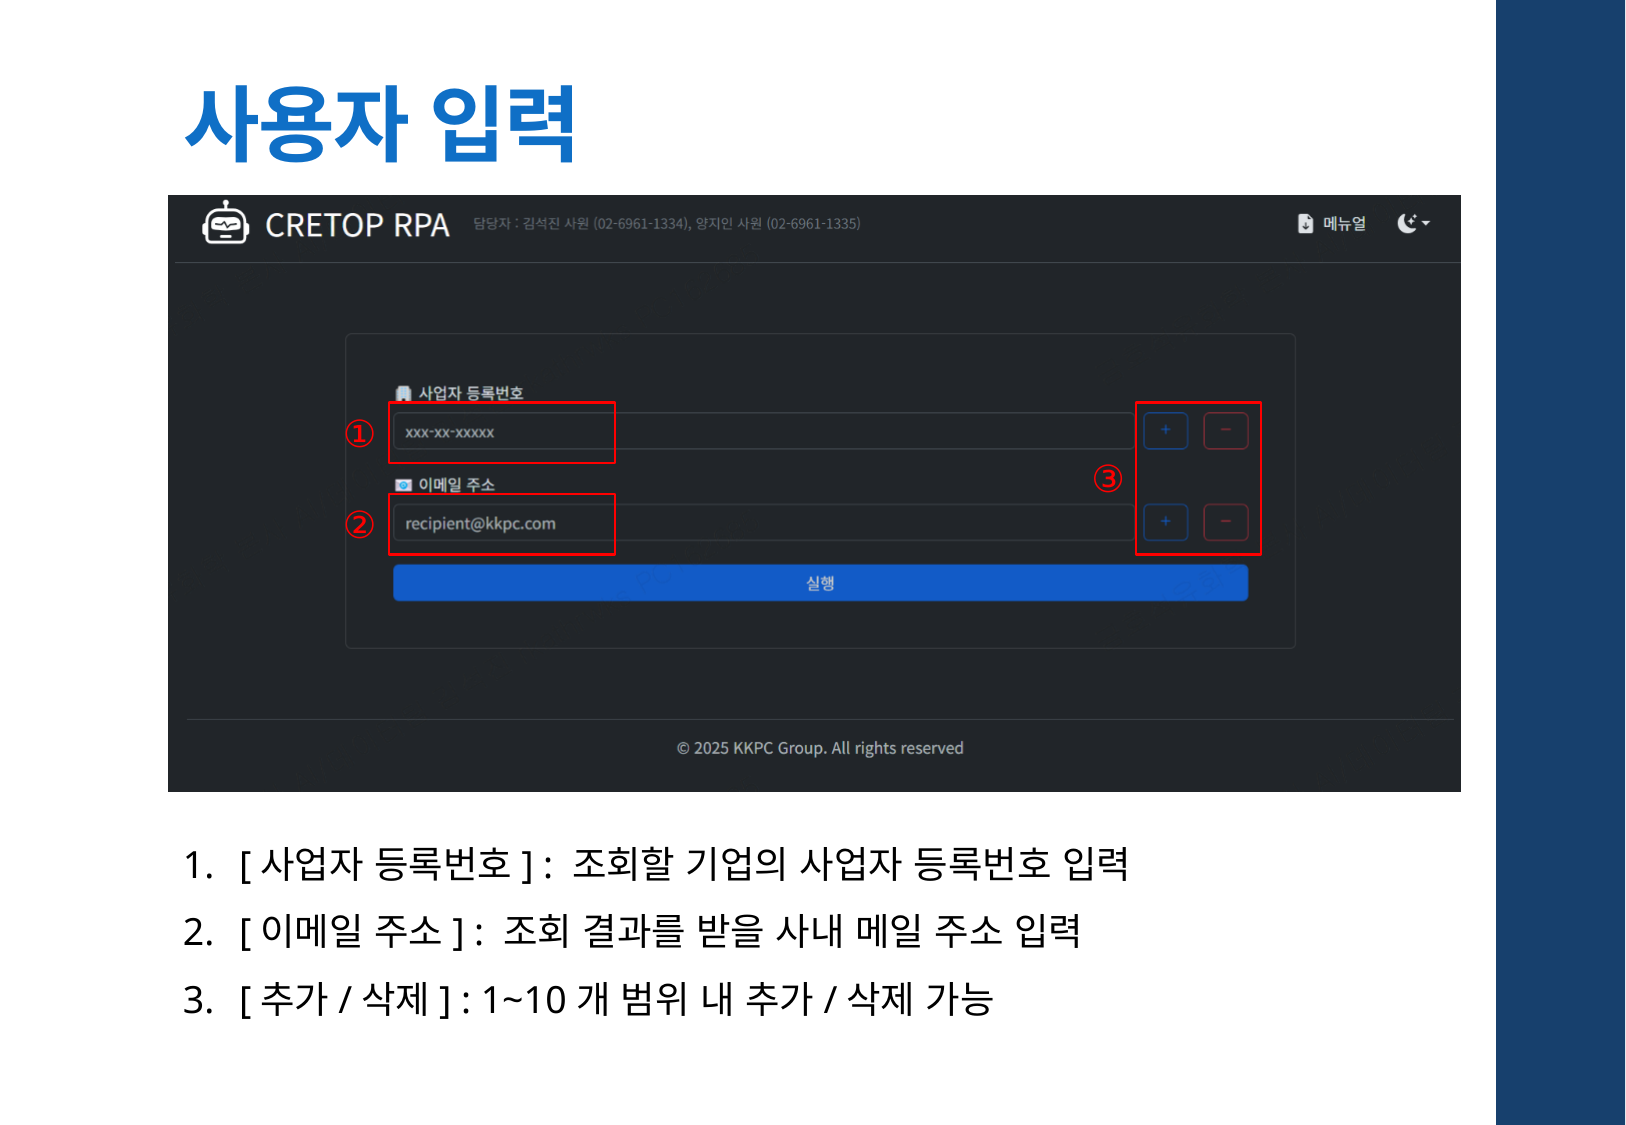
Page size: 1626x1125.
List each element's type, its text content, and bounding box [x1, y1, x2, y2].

text_box [사업자 등록번호] : 조회할 기업의 사업자 등록번호 입력 [이메일 주소] : 조회 결과를 받을 사내 메일 주소 입력 [추가/삭제] : 1~10개 범위 내 추가/삭제 가능 [168, 810, 1460, 1029]
title 사용자 입력 [168, 60, 1461, 182]
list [167, 195, 1461, 793]
